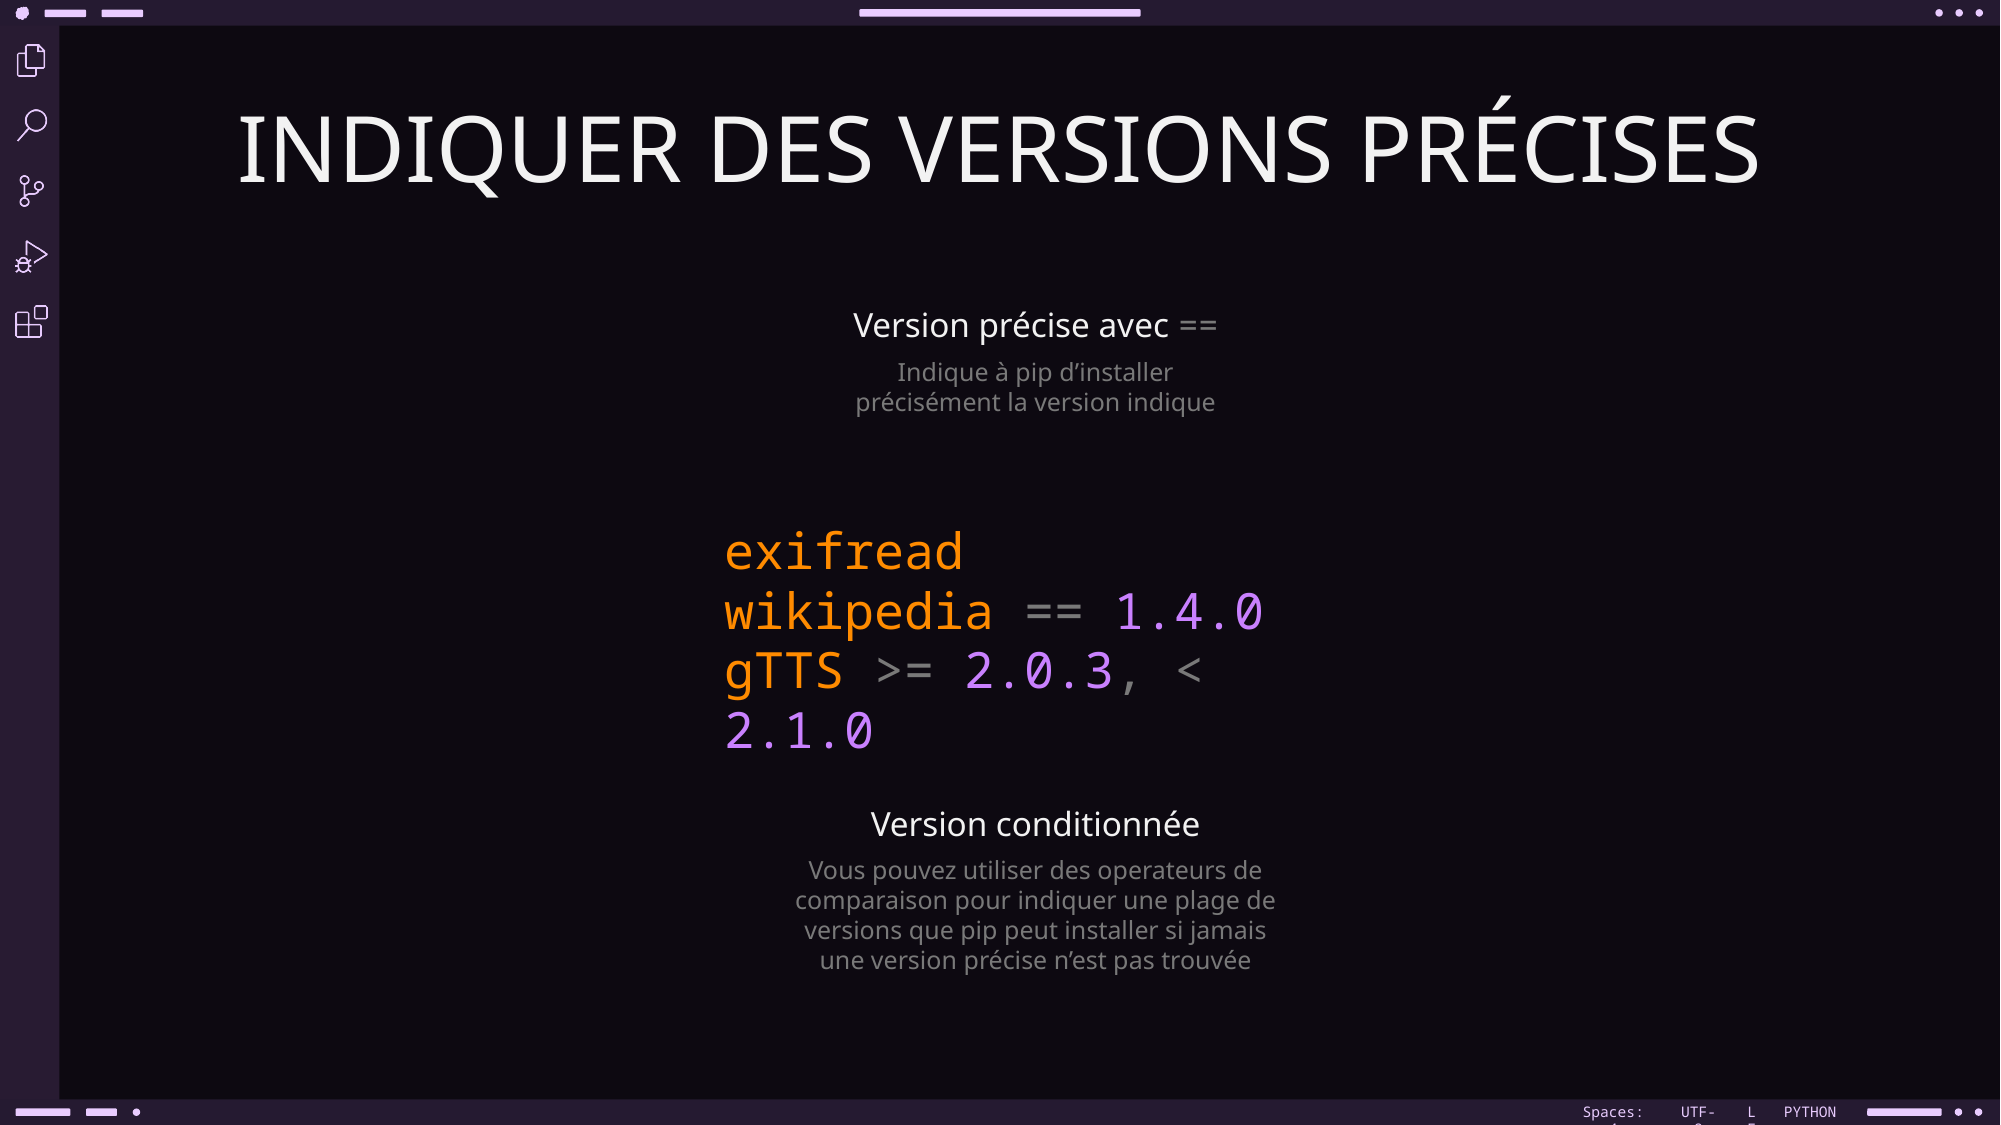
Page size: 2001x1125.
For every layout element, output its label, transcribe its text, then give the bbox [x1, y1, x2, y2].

picture [15, 240, 48, 273]
text_box gTTS >= 2.0.3, < 2.1.0 [710, 631, 1362, 767]
text_box exifread wikipedia == 1.4.0 [710, 511, 1362, 631]
picture [15, 44, 48, 77]
text_box Version précise avec == Indique à pip d’installer précisément la version indique [819, 296, 1253, 424]
picture [15, 175, 48, 207]
text_box Version conditionnée Vous pouvez utiliser des operateurs de comparaison pour indiquer une plage de versions que pip peut installer si jamais une version précise n’est pas trouvée [769, 795, 1303, 983]
picture [15, 109, 48, 142]
picture [15, 305, 48, 338]
text_box INDIQUER DES VERSIONS PRÉCISES [115, 95, 1885, 210]
